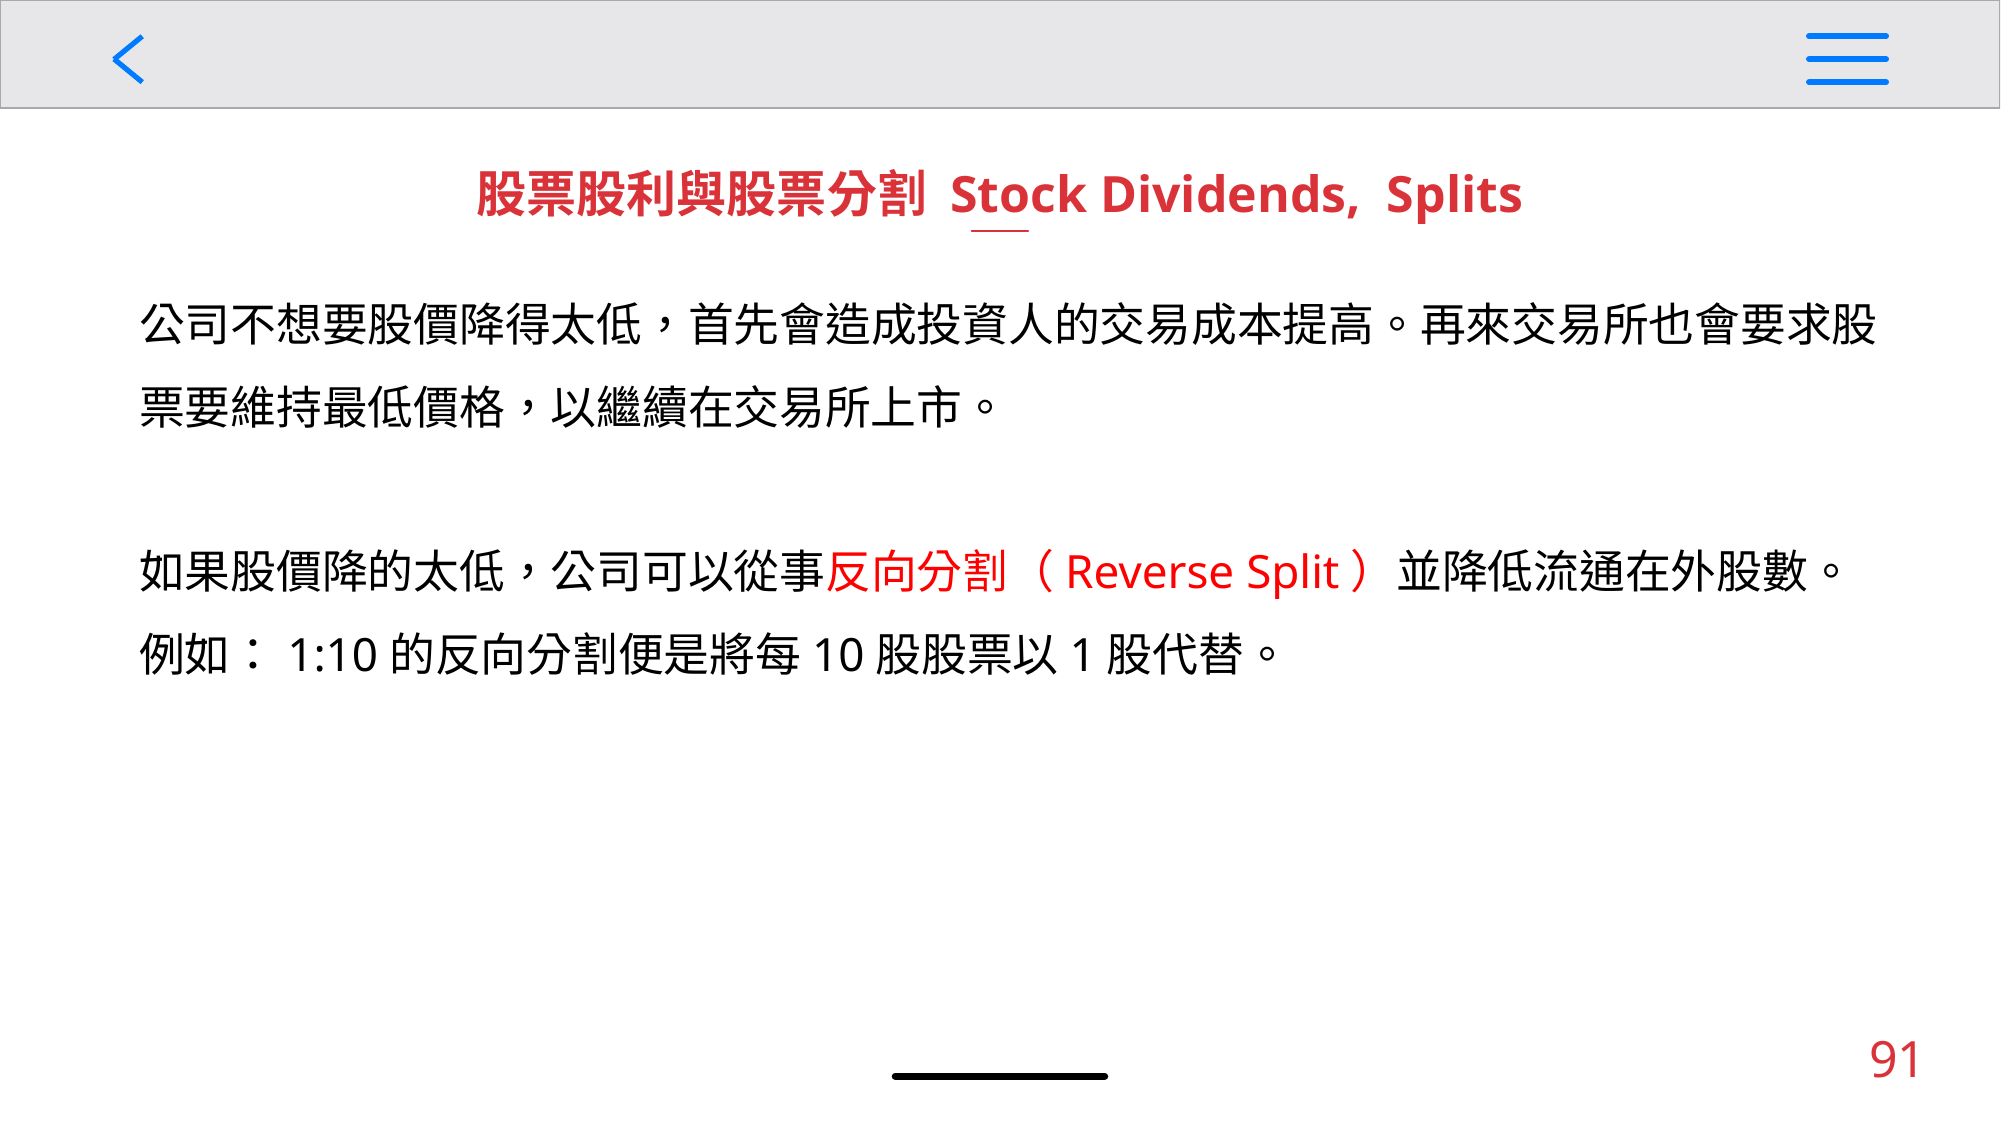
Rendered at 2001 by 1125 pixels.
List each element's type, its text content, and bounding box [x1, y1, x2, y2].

text_box 公司不想要股價降得太低，首先會造成投資人的交易成本提高。再來交易所也會要求股票要維持最低價格，以繼續在交易所上市。 如果股價降的太低，公司可以從事反向分割（Reverse Split）並降低流通在外股數。例如：1:10的反向分割便是將每10股股票以1股代替。 [124, 261, 1904, 688]
text_box 91 [1795, 1020, 2000, 1096]
text_box 股票股利與股票分割 Stock Dividends, Splits [414, 154, 1586, 230]
